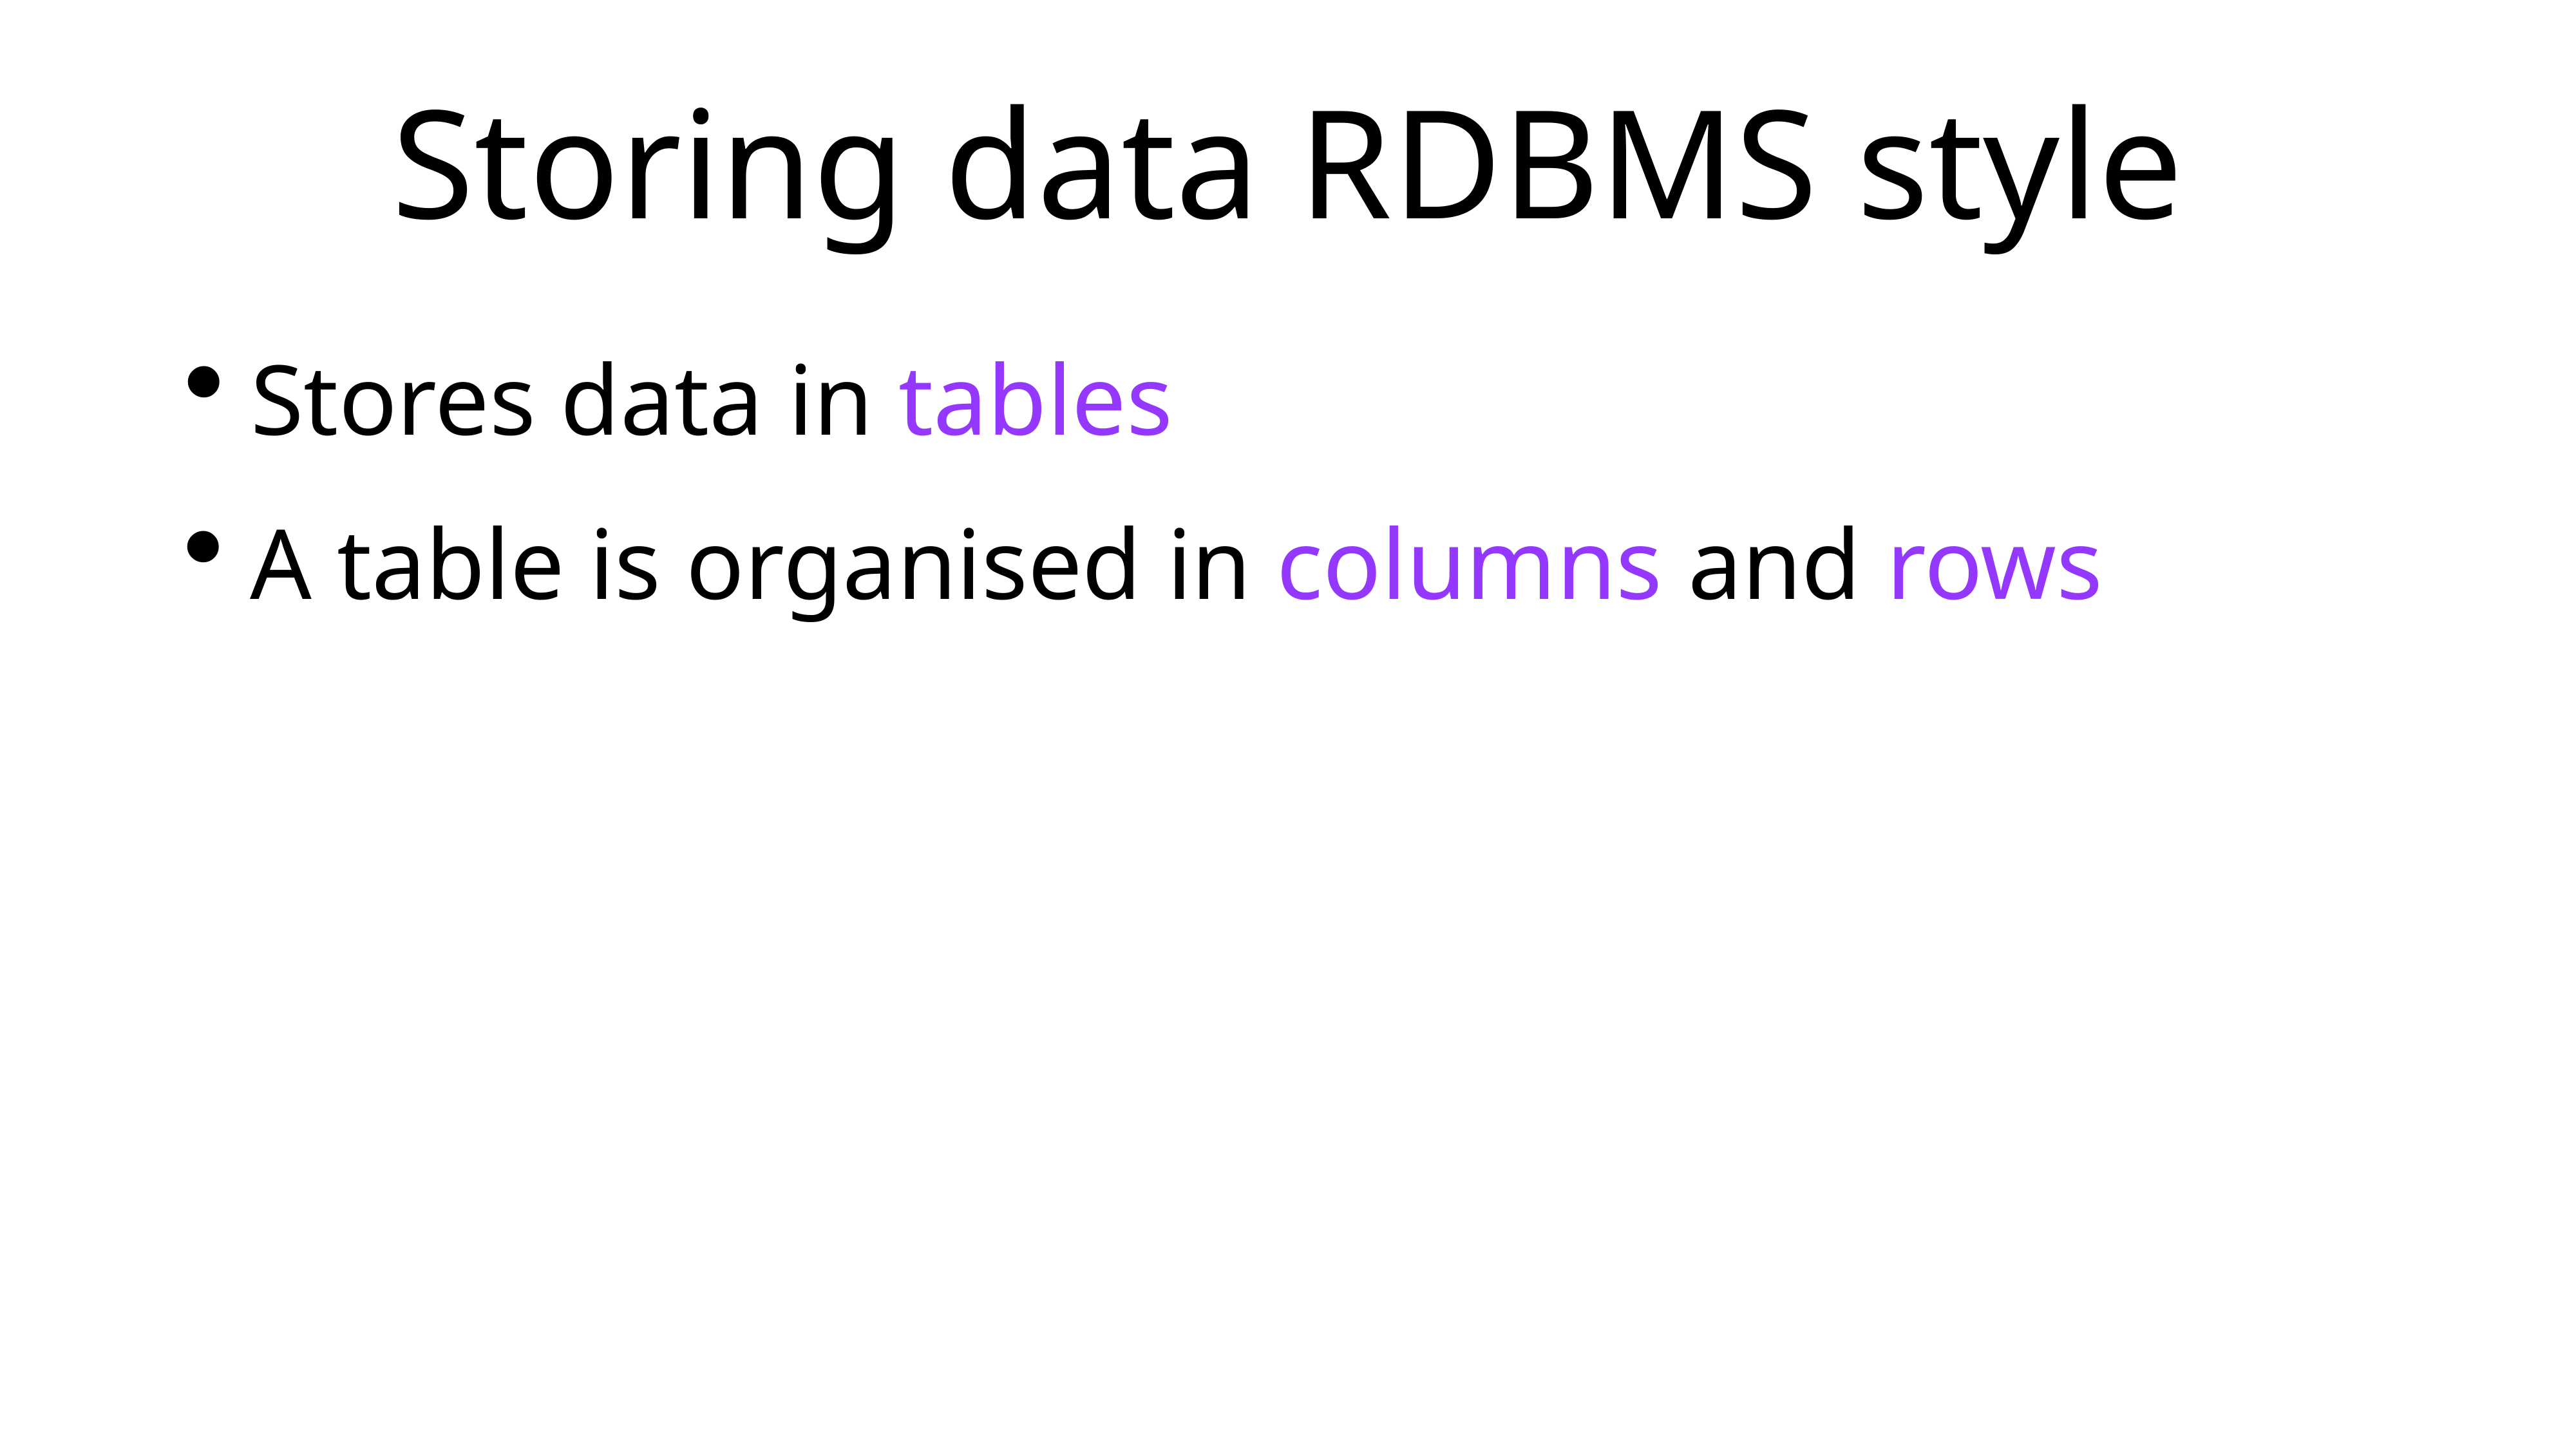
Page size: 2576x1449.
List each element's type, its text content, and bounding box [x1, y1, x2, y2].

title Storing data RDBMS style [178, 37, 2398, 279]
text_box A table is organised in columns and rows [178, 497, 2109, 625]
list Stores data in tables [178, 332, 2398, 486]
